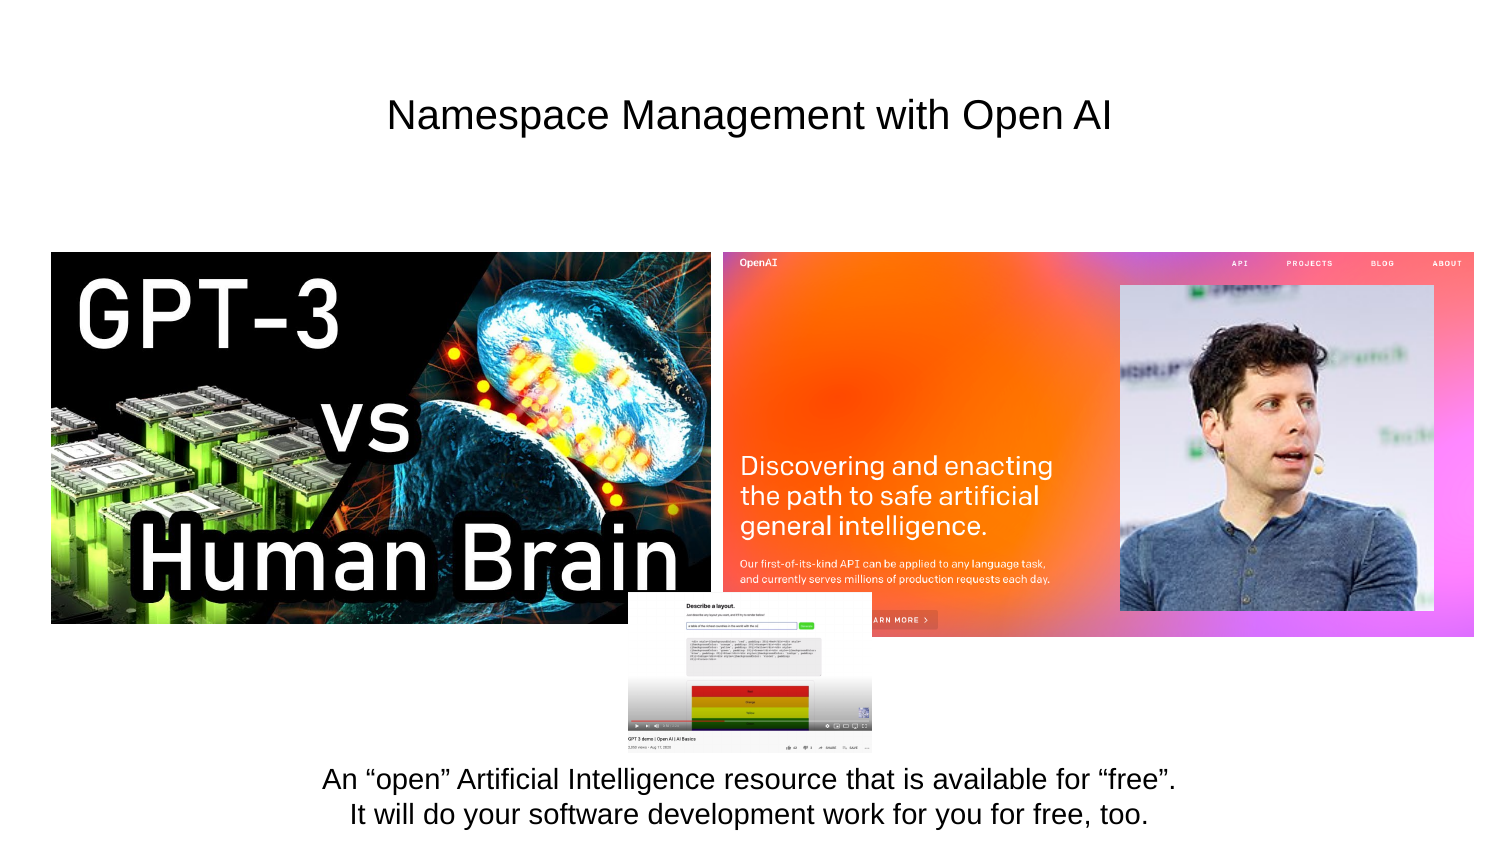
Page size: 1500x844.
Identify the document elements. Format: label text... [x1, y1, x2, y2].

title Namespace Management with Open AI [51, 72, 1449, 167]
text_box An “open” Artificial Intelligence resource that is available for “free”. It will do your software development work for you for free, too. [307, 752, 1193, 838]
picture [50, 252, 1475, 753]
